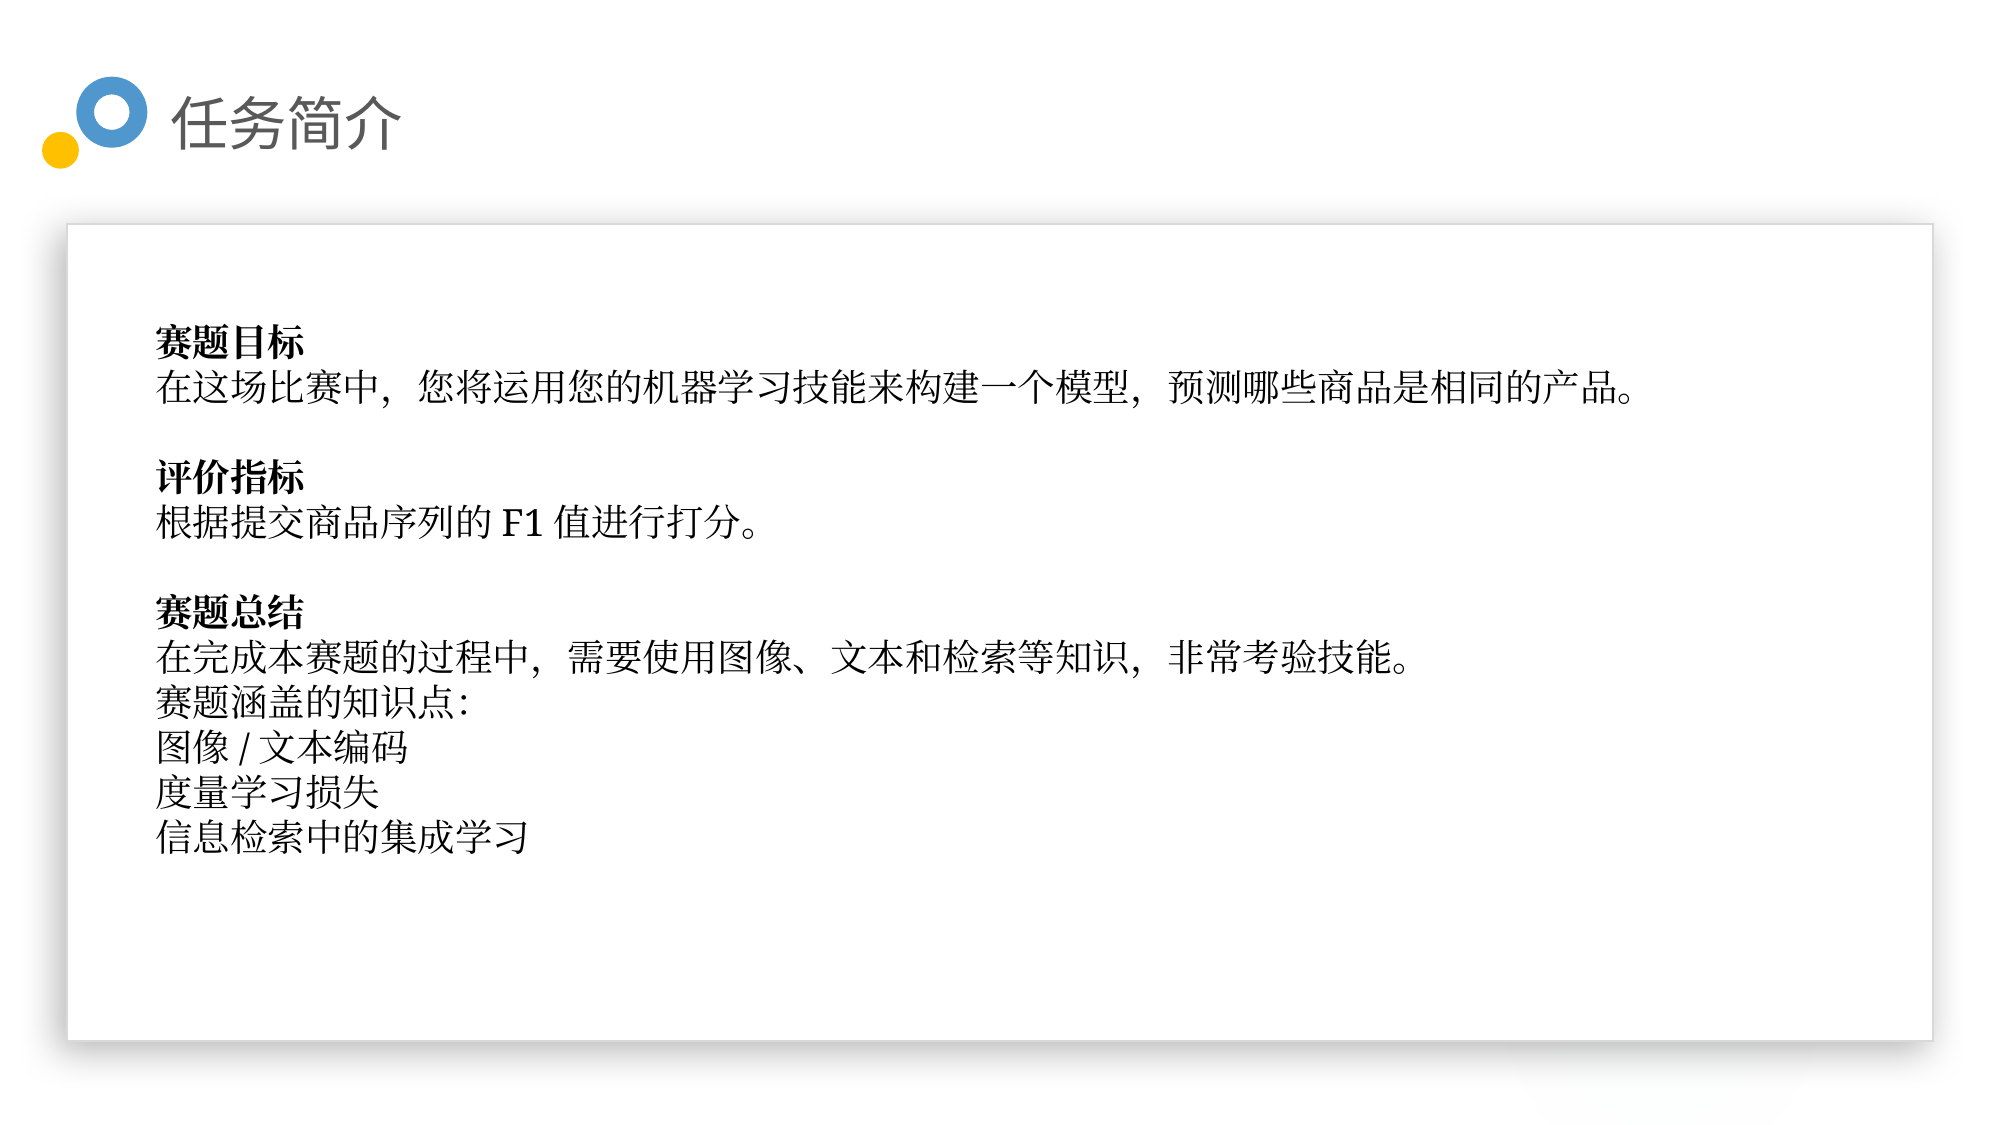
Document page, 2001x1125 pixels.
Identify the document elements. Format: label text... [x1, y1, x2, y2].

text_box [66, 223, 1934, 1041]
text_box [42, 76, 577, 169]
text_box 赛题目标 在这场比赛中，您将运用您的机器学习技能来构建一个模型，预测哪些商品是相同的产品。 评价指标 根据提交商品序列的F1值进行打分。 赛题总结 在完成本赛题的过程中，需要使用图像、文本和检索等知识，非常考验技能。 赛题涵盖的知识点： 图像/文本编码 度量学习损失 信息检索中的集成学习 [155, 319, 1780, 917]
